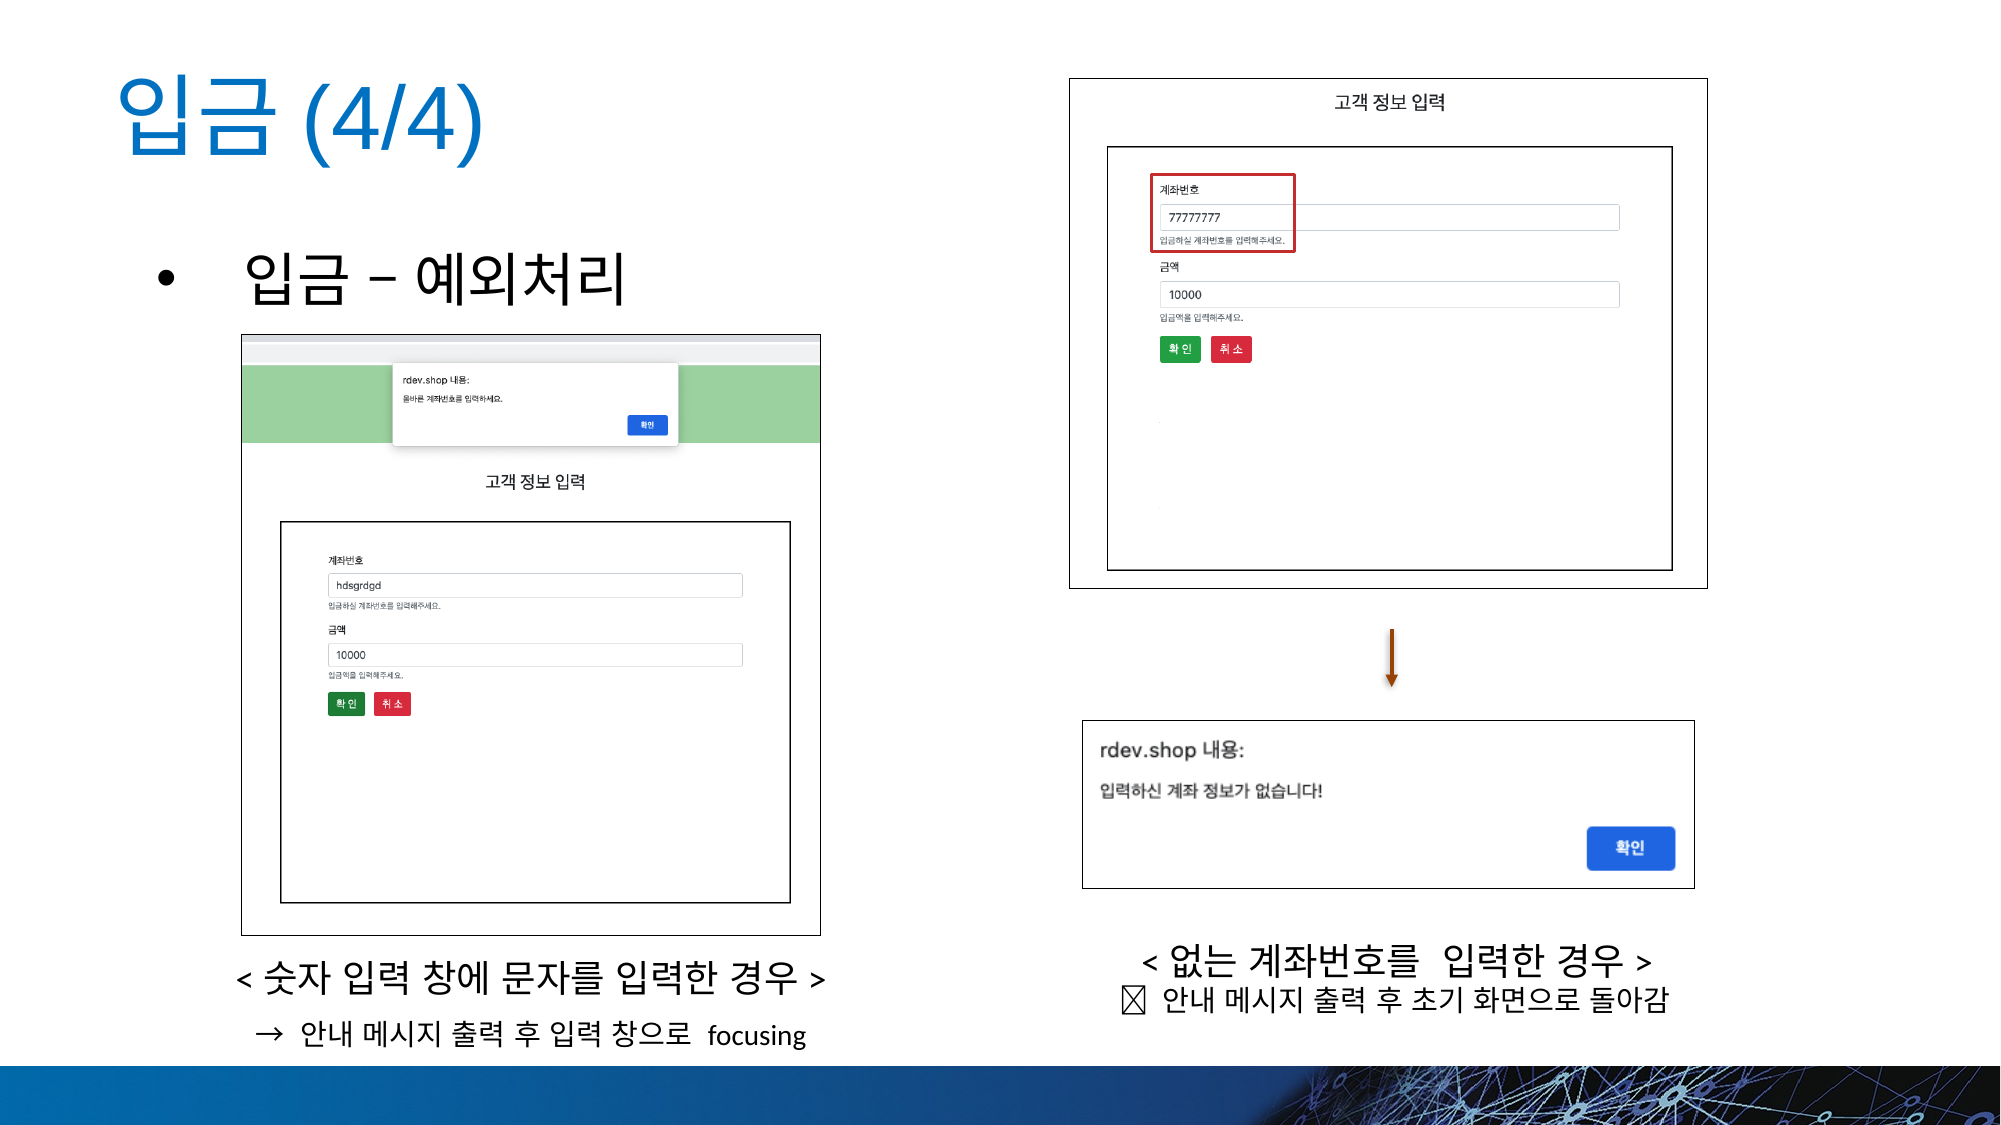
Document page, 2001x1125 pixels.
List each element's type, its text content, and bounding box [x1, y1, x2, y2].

picture [1082, 719, 1695, 890]
text_box 입금(4/4) [99, 45, 872, 200]
text_box 입금 – 예외처리 [141, 235, 1064, 343]
picture [1069, 77, 1708, 589]
text_box <없는 계좌번호를 입력한 경우>  안내 메시지 출력 후 초기 화면으로 돌아감 [1076, 930, 1701, 1061]
text_box → 안내 메시지 출력 후 입력 창으로 focusing [241, 1008, 822, 1059]
picture [241, 334, 821, 936]
slide_number 33 [1623, 1065, 2000, 1125]
picture [0, 1066, 1623, 1125]
text_box <숫자 입력 창에 문자를 입력한 경우> [210, 948, 852, 1008]
